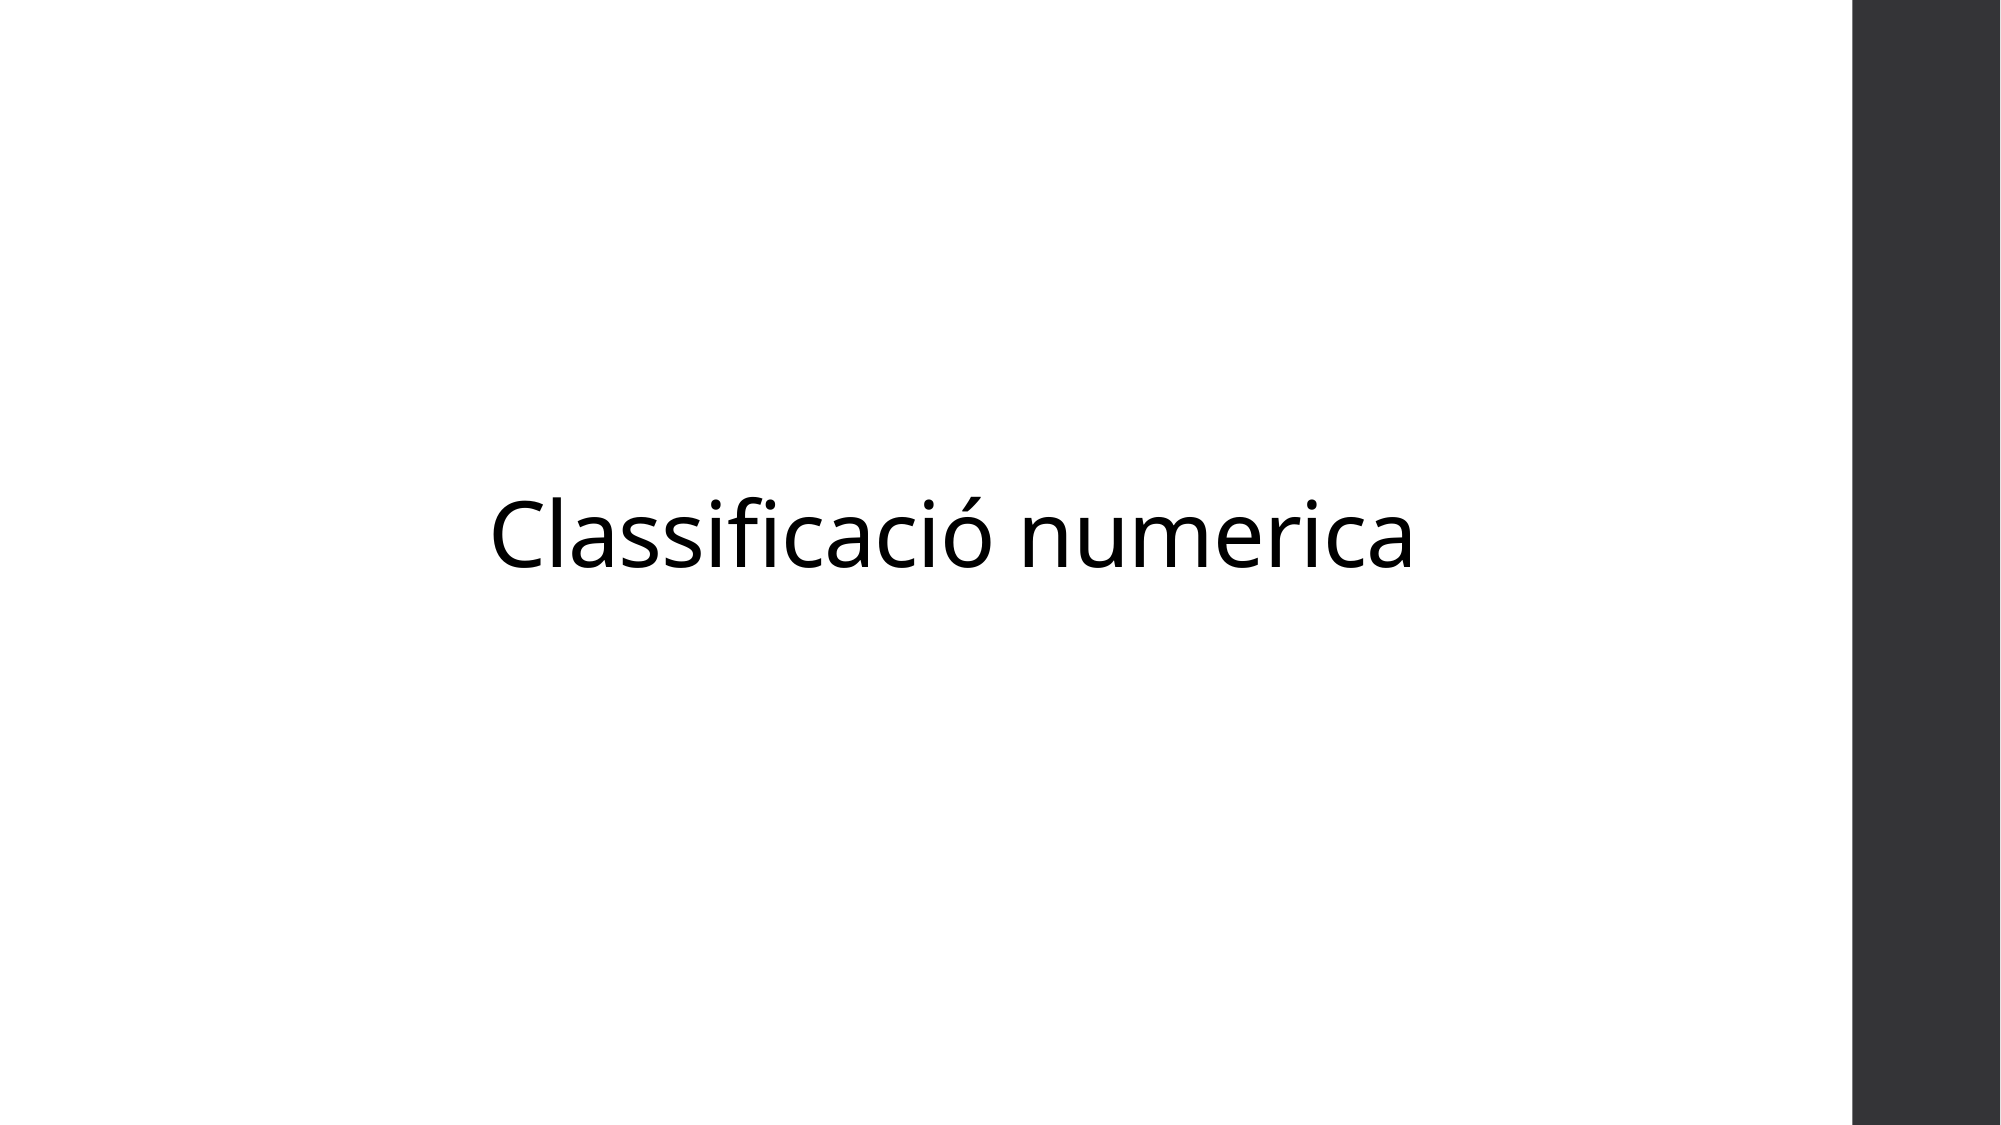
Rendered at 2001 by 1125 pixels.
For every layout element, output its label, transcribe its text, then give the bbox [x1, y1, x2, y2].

title Classificació numerica [158, 377, 1749, 595]
